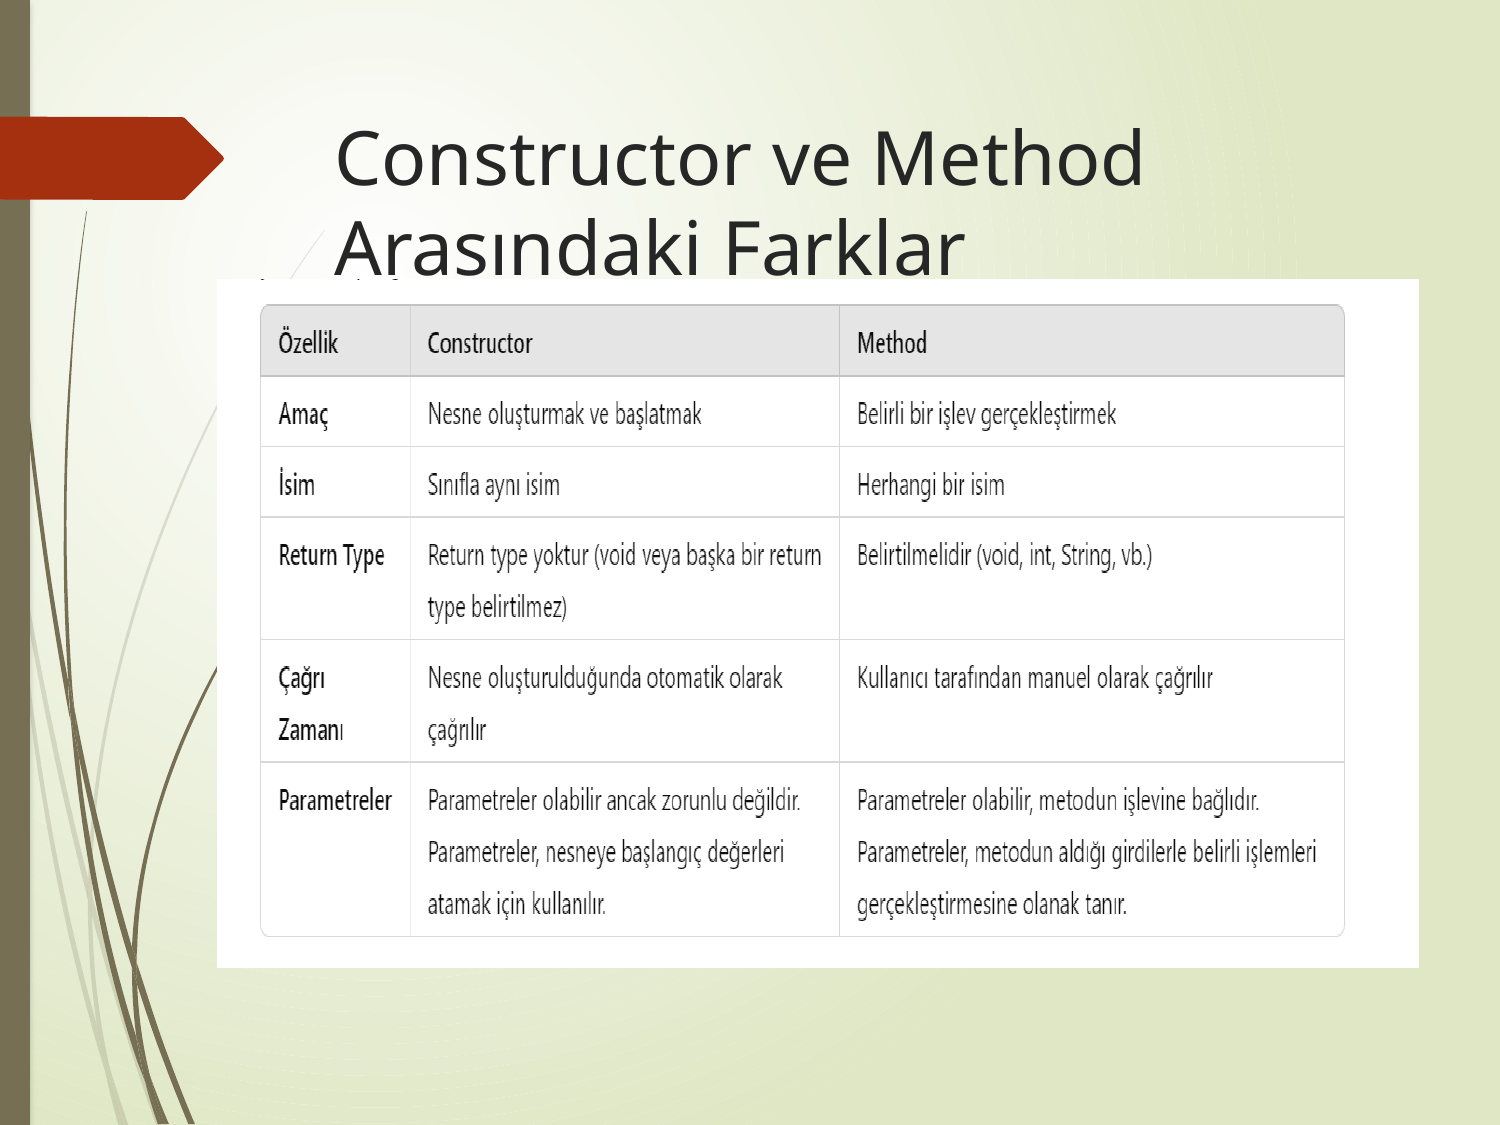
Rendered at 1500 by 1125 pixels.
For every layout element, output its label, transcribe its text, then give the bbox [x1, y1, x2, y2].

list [216, 279, 1419, 968]
title Constructor ve Method Arasındaki Farklar [319, 102, 1400, 278]
